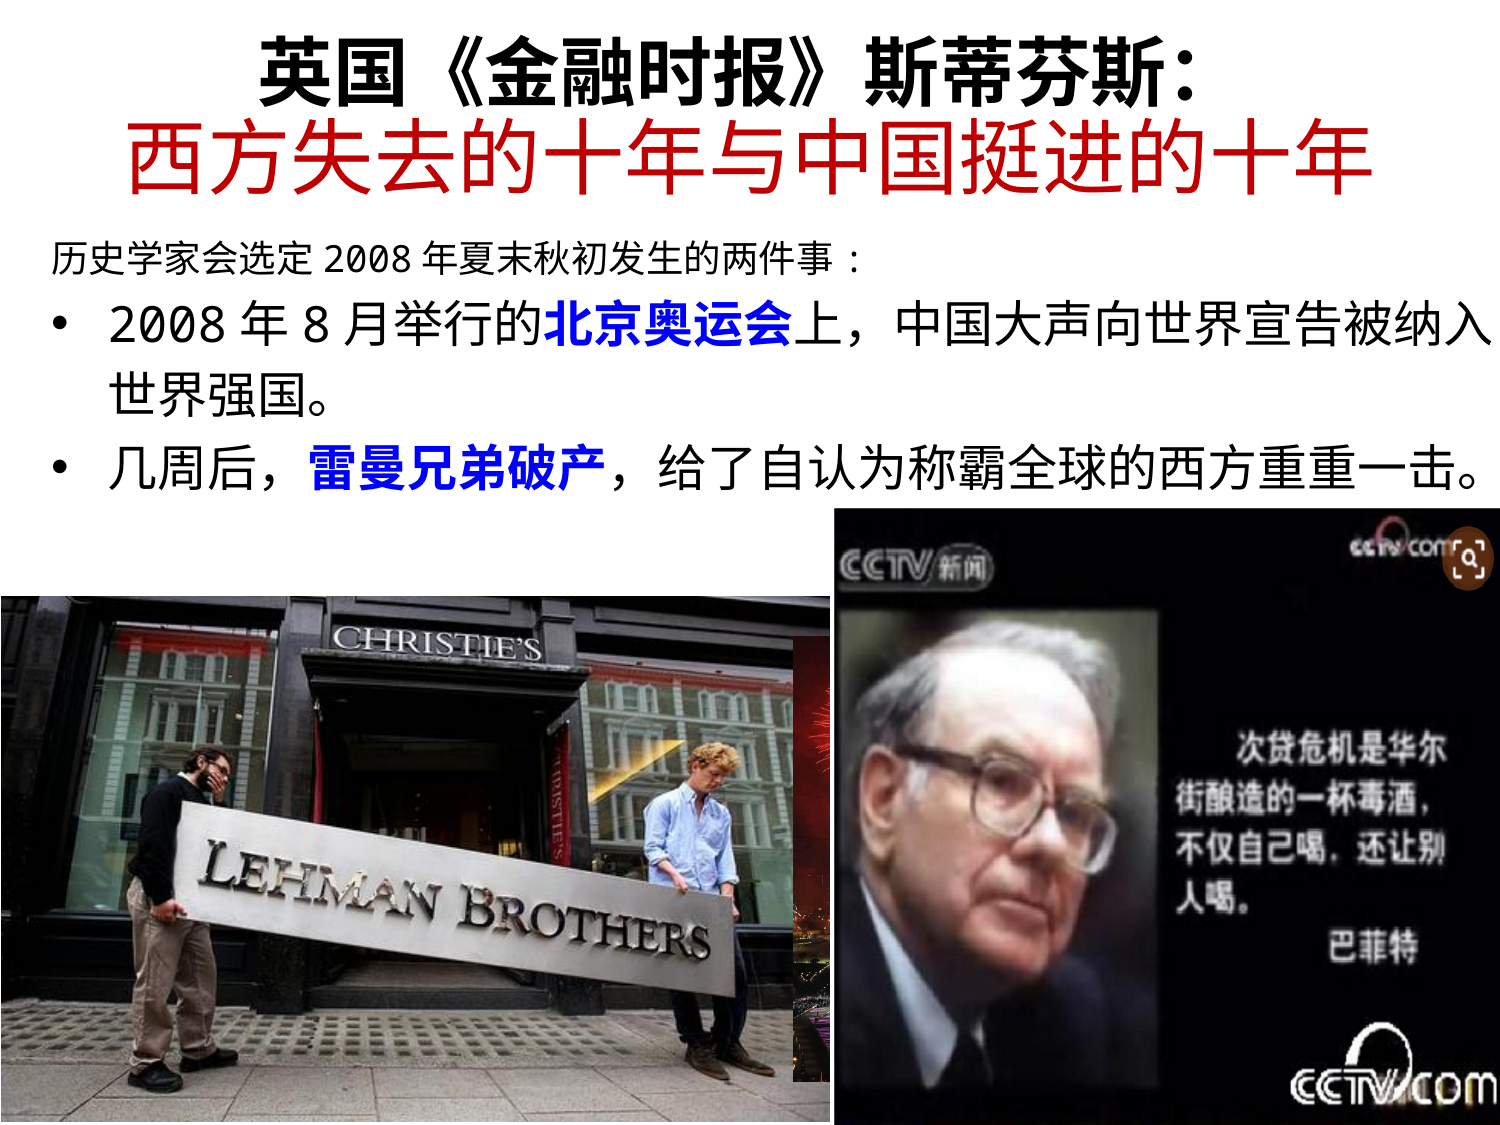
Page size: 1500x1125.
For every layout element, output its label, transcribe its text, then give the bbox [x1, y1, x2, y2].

text_box 历史学家会选定2008年夏末秋初发生的两件事: 2008年8月举行的北京奥运会上，中国大声向世界宣告被纳入世界强国。 几周后，雷曼兄弟破产，给了自认为称霸全球的西方重重一击。 [36, 227, 1500, 596]
picture [793, 504, 1500, 1125]
title 英国《金融时报》斯蒂芬斯： 西方失去的十年与中国挺进的十年 [36, 26, 1464, 227]
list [1, 596, 829, 1122]
